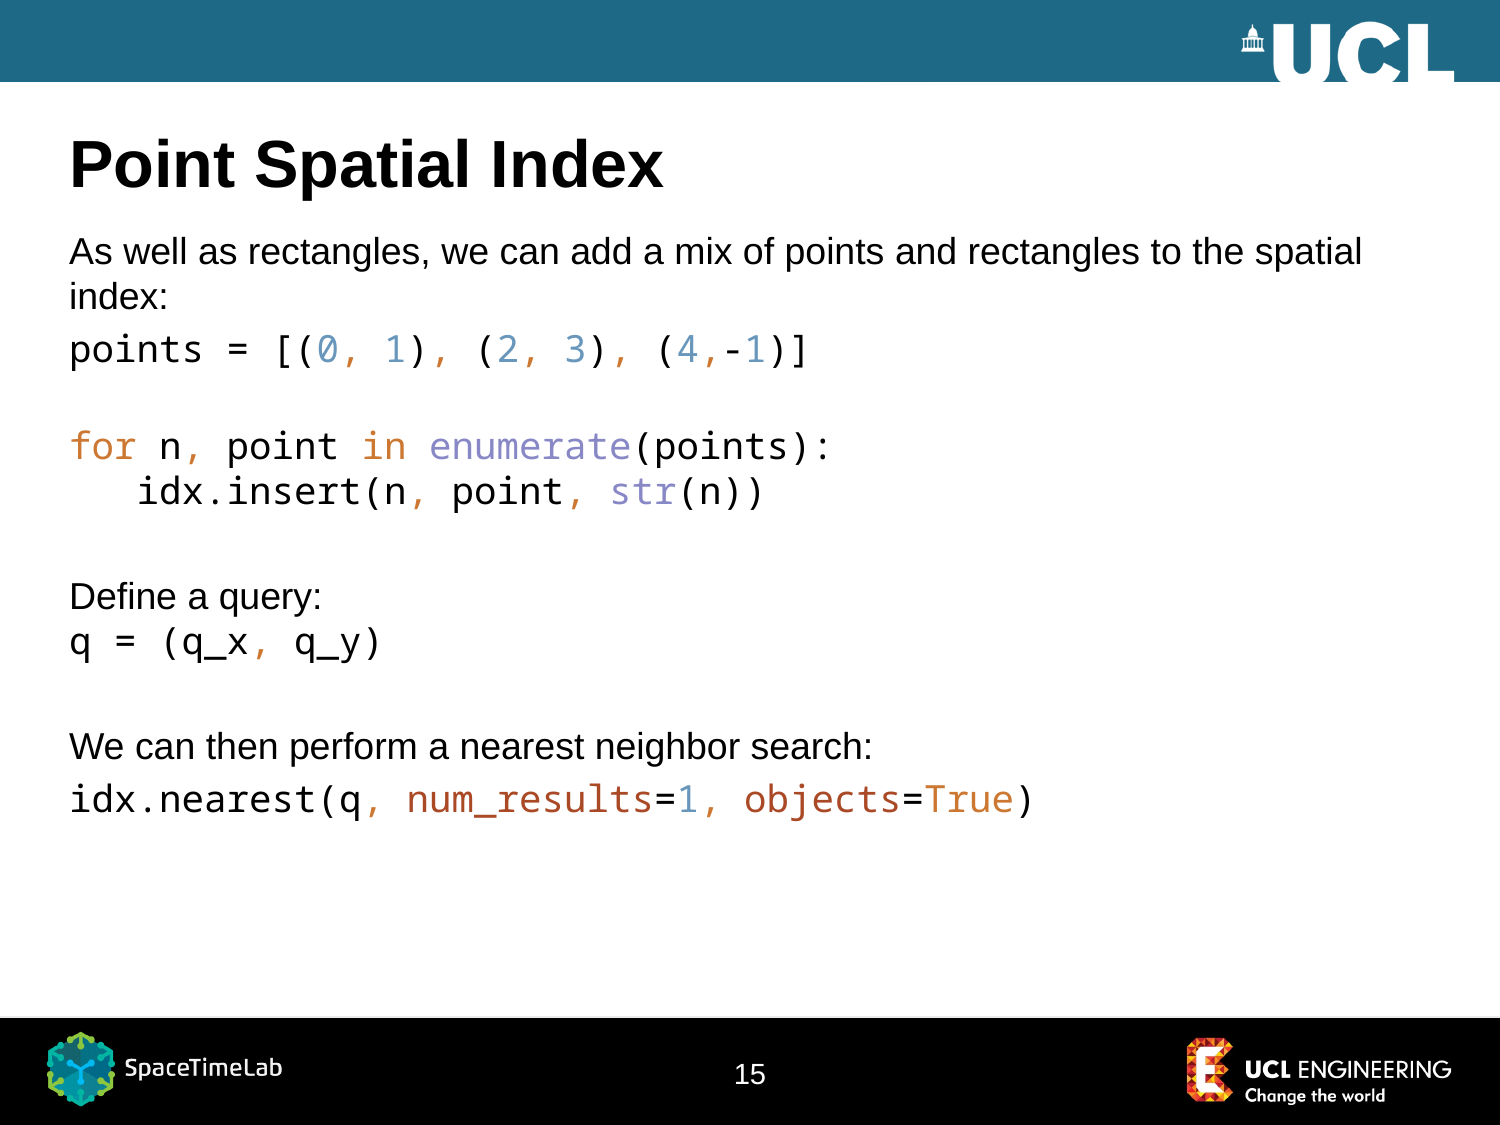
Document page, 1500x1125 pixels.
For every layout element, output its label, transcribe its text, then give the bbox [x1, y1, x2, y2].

list As well as rectangles, we can add a mix of points and rectangles to the spatial index: points = [(0, 1), (2, 3), (4,-1)] for n, point in enumerate(points): idx.insert(n, point, str(n)) Define a query: q = (q_x, q_y) We can then perform a nearest neighbor search: idx.nearest(q, num_results=1, objects=True) [54, 219, 1447, 988]
footer 15 [496, 1042, 1004, 1103]
title Point Spatial Index [54, 113, 1447, 197]
picture [0, 990, 1500, 1125]
